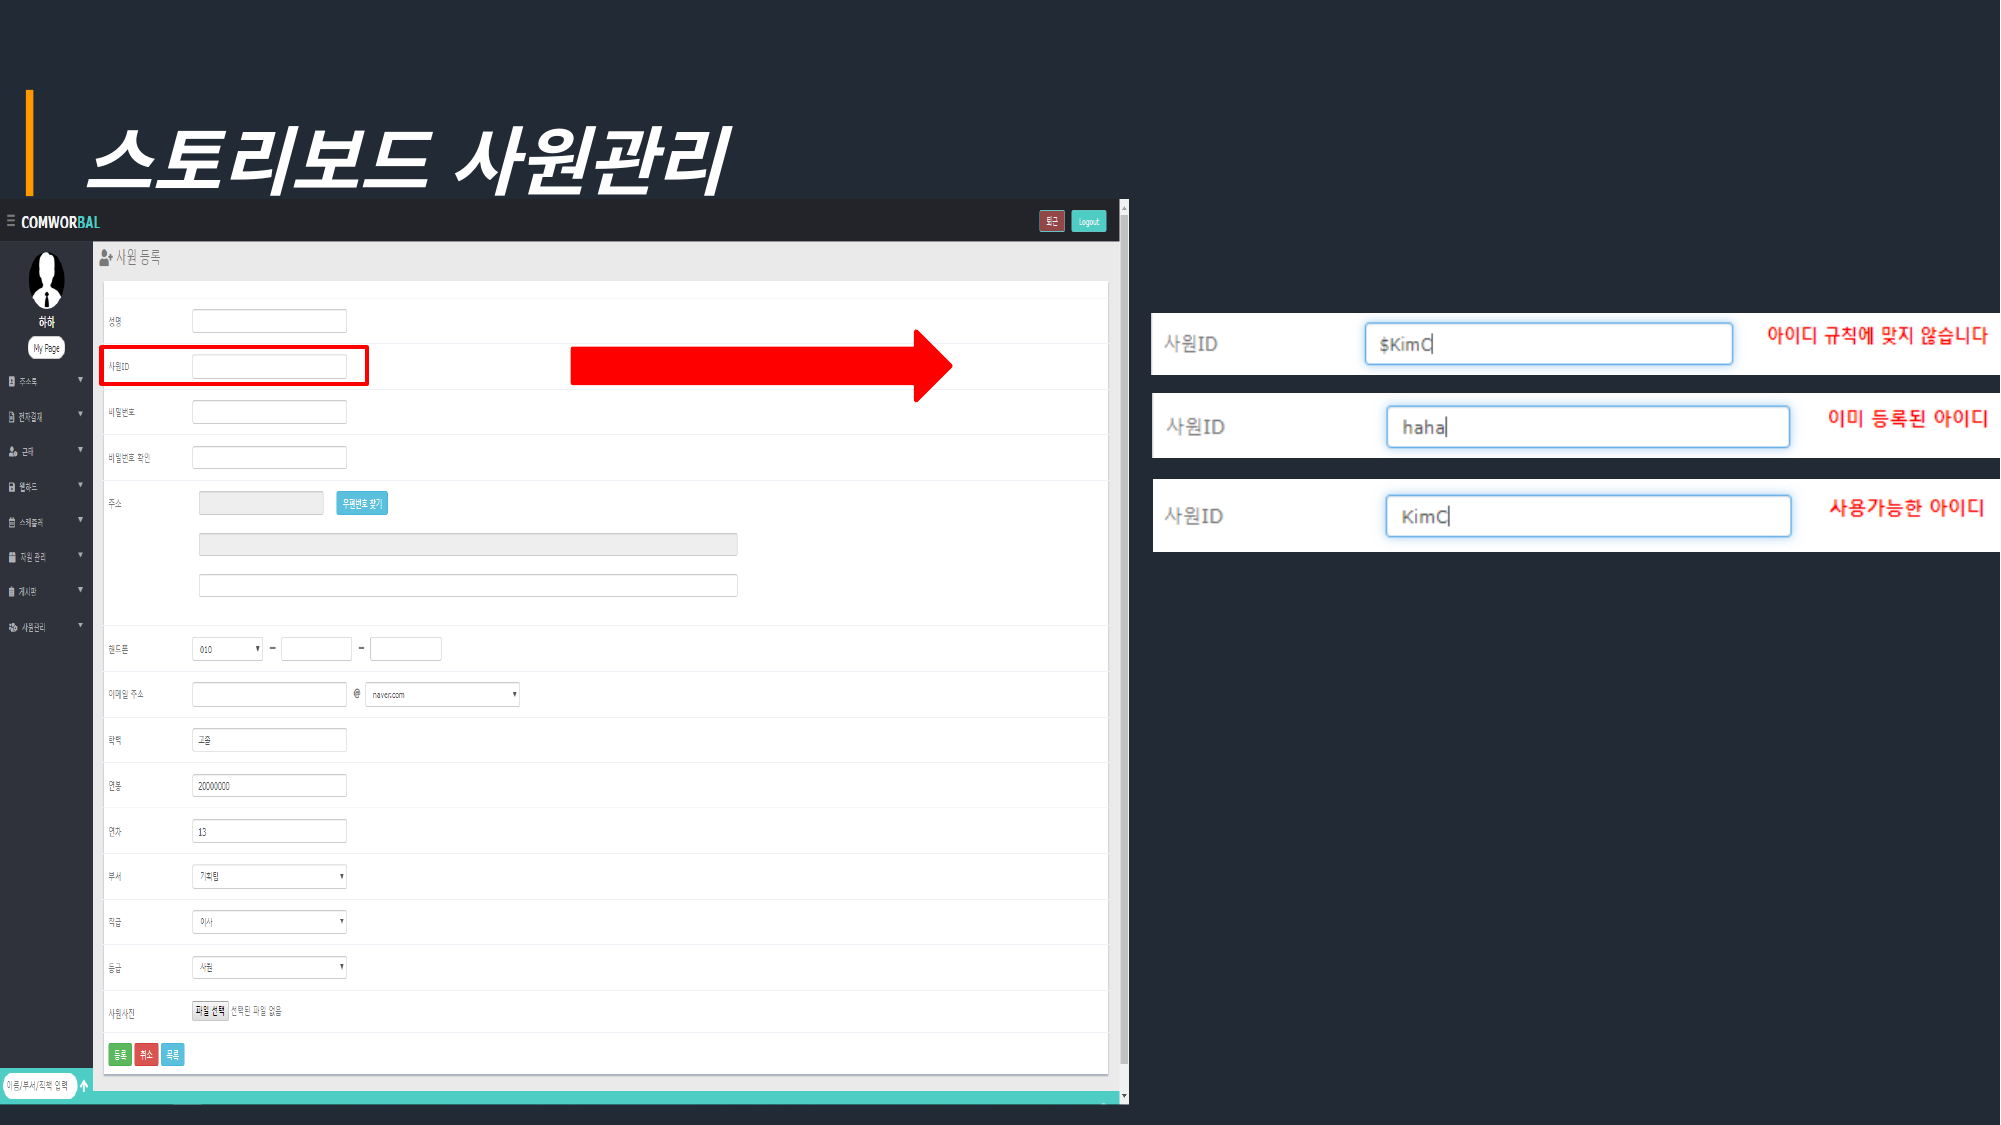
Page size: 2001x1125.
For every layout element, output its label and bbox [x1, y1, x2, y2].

picture [1152, 393, 2000, 458]
picture [1152, 479, 2000, 552]
picture [1151, 313, 2000, 375]
text_box [25, 62, 935, 198]
picture [0, 198, 1129, 1105]
